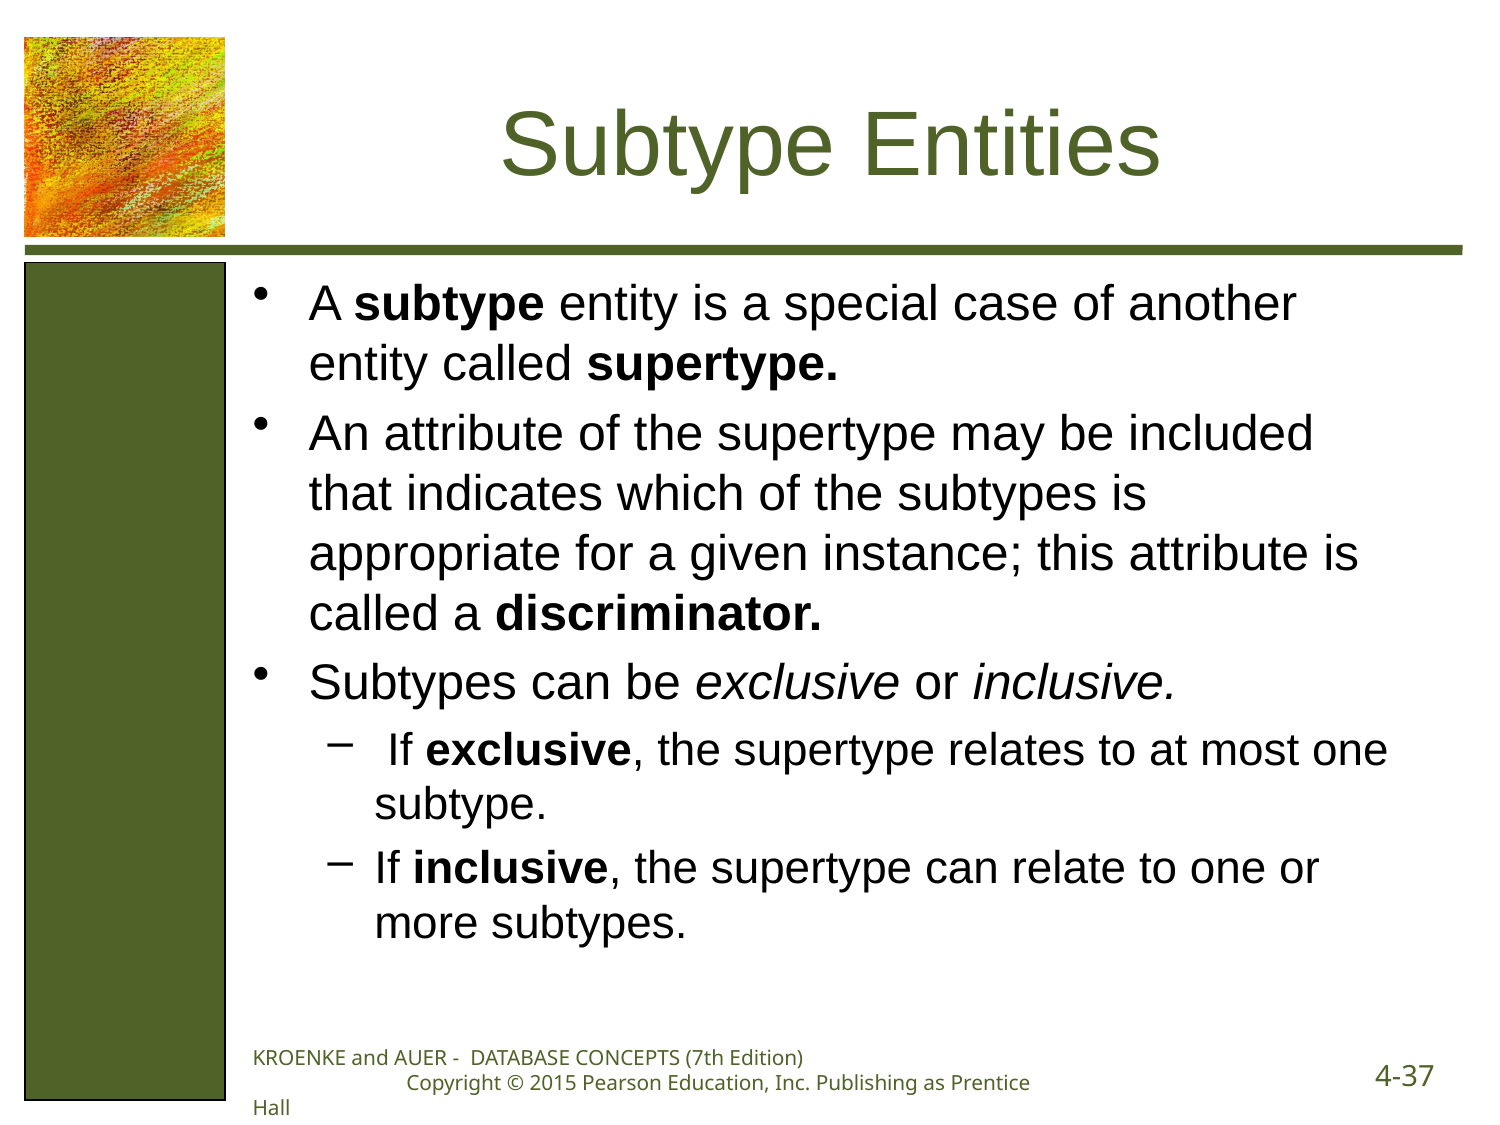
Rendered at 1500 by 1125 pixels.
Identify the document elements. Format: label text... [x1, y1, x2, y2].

slide_number 4-37 [1287, 1049, 1451, 1103]
title Subtype Entities [237, 44, 1426, 233]
footer KROENKE and AUER - DATABASE CONCEPTS (7th Edition) Copyright © 2015 Pearson Education, Inc. Publishing as Prentice Hall [237, 1037, 1088, 1104]
list A subtype entity is a special case of another entity called supertype. An attribute of the supertype may be included that indicates which of the subtypes is appropriate for a given instance; this attribute is called a discriminator. Subtypes can be exclusive or inclusive. If exclusive, the supertype relates to at most one subtype. If inclusive, the supertype can relate to one or more subtypes. [237, 262, 1426, 1026]
picture [24, 37, 225, 237]
